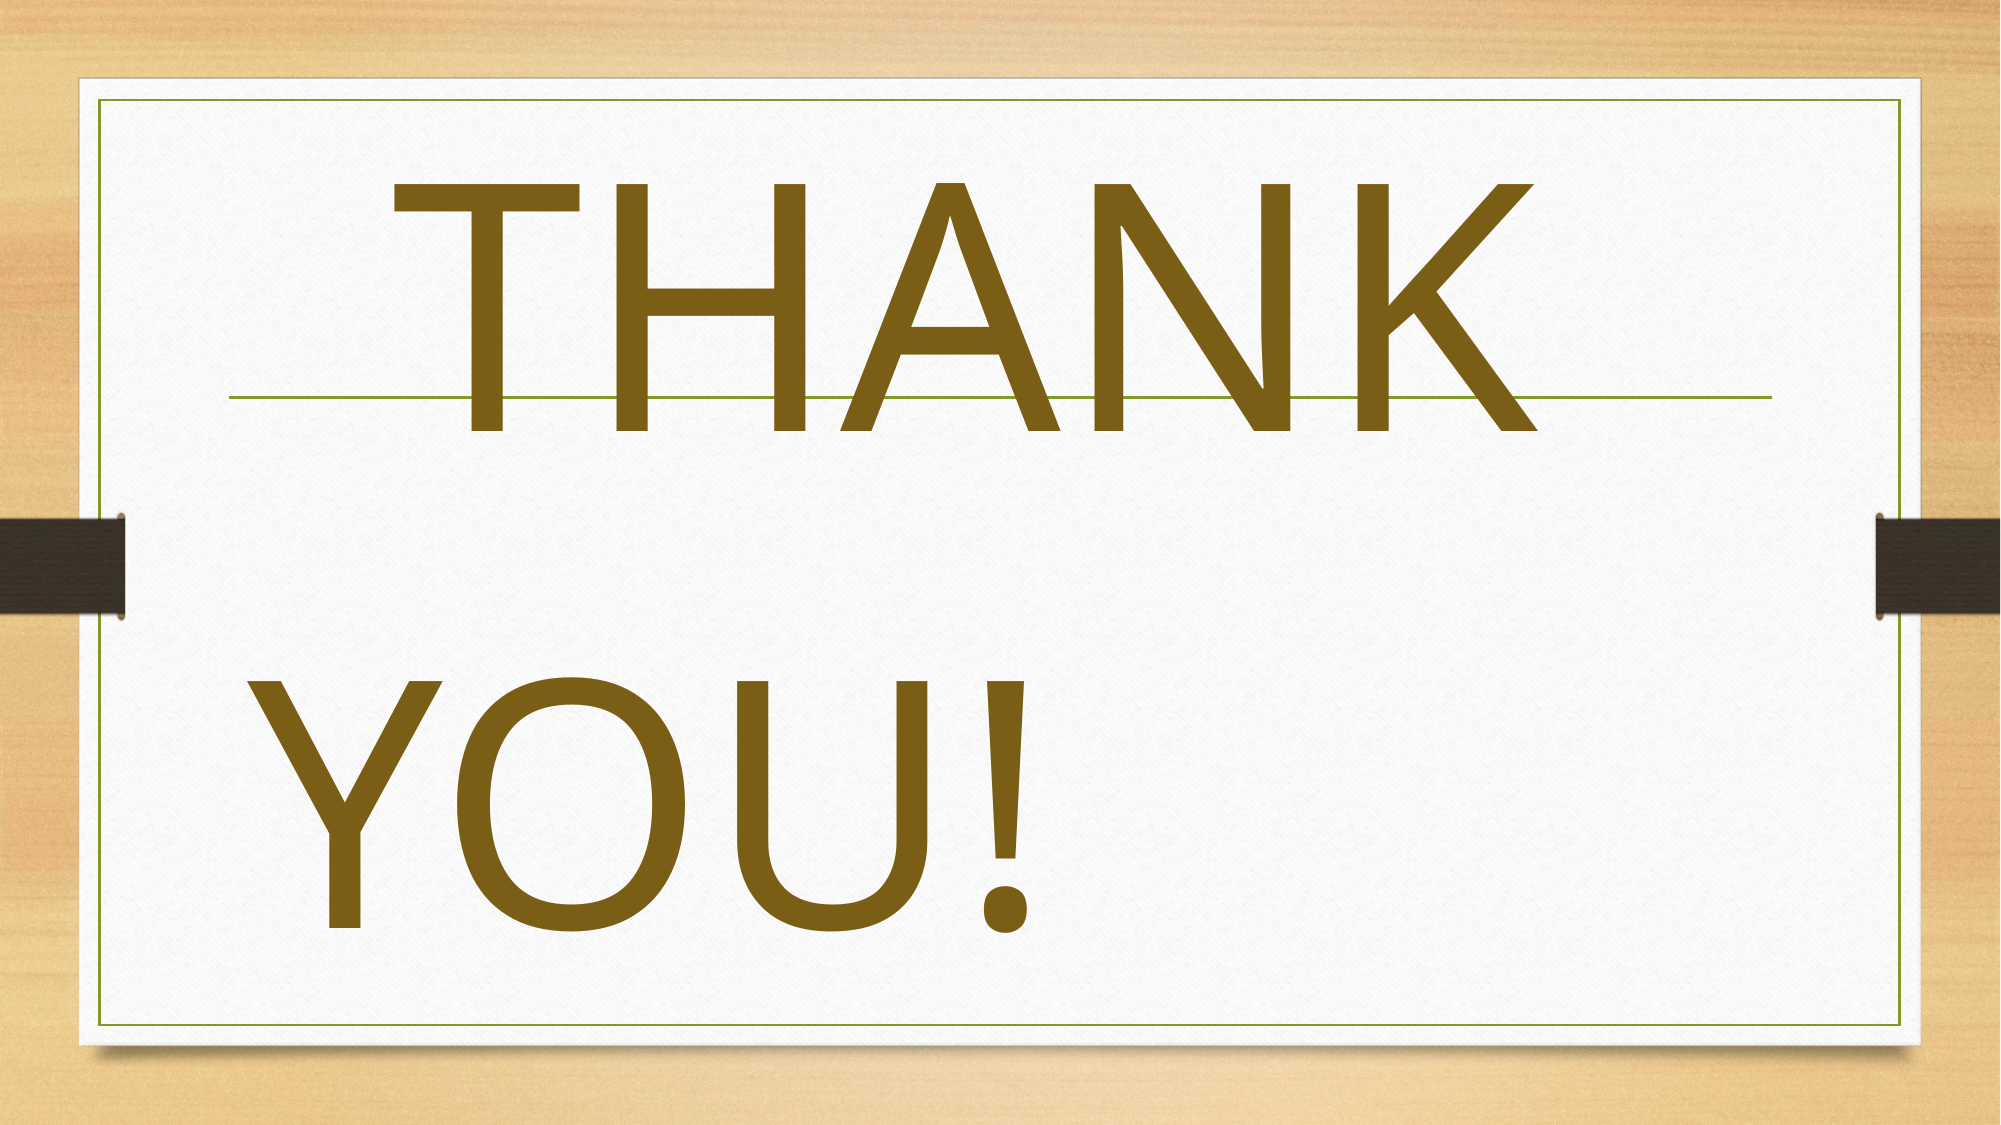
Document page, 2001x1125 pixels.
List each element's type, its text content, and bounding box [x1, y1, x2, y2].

picture [0, 0, 2001, 1125]
list THANK YOU! [32, 78, 1898, 1008]
